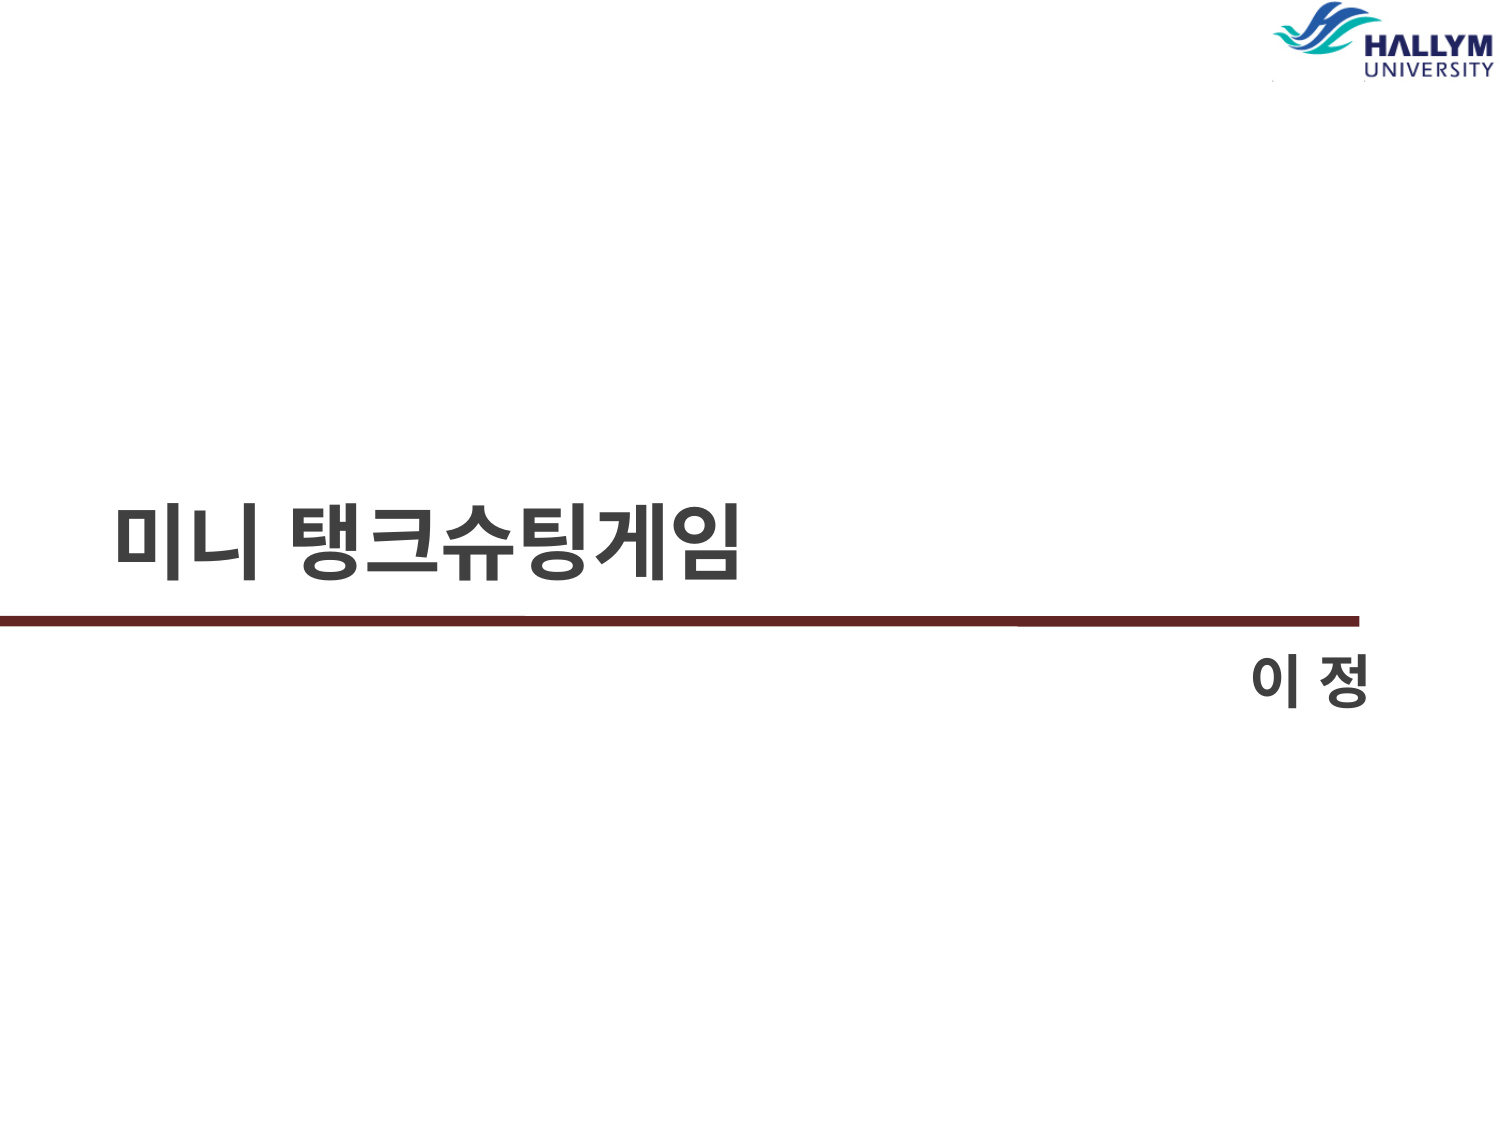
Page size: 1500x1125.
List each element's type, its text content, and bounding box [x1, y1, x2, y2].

picture [1269, 0, 1500, 82]
subtitle 이 정 [337, 637, 1388, 925]
title 미니 탱크슈팅게임 [82, 356, 1357, 598]
